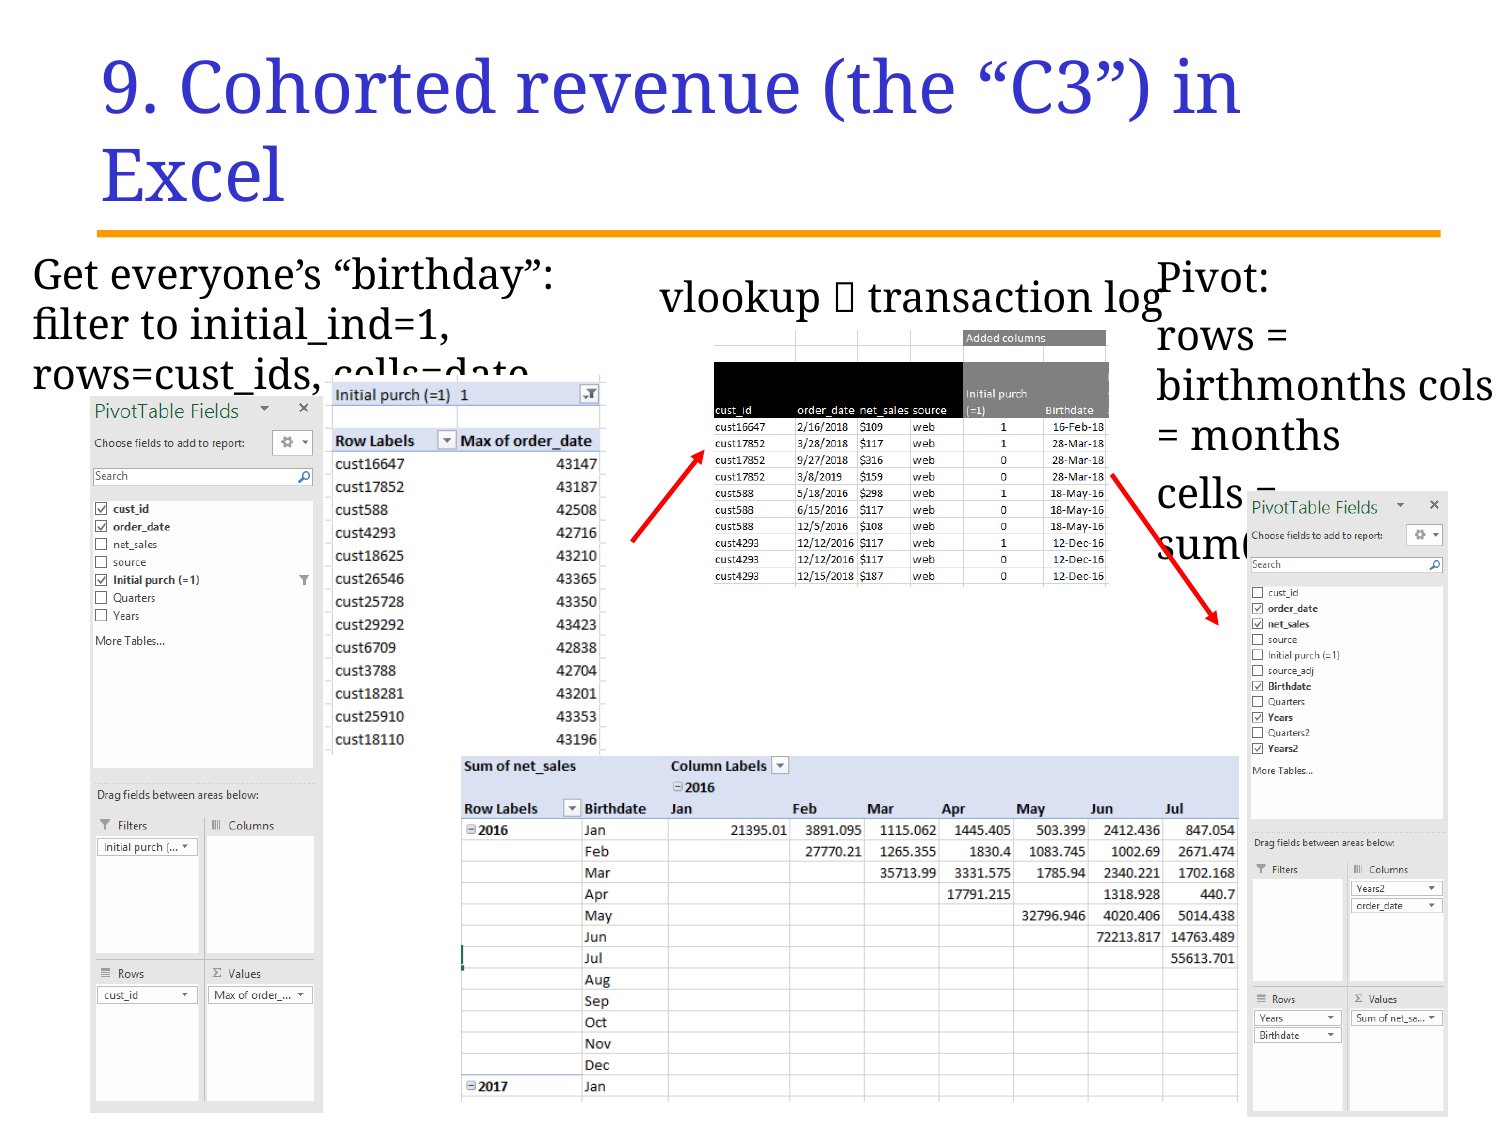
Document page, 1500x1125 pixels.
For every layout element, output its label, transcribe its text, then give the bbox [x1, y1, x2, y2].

text_box Pivot: rows = birthmonths cols = months cells = sum(spend) [1141, 243, 1500, 475]
picture [1247, 491, 1449, 1118]
text_box 9. Cohorted revenue (the “C3”) in Excel [85, 34, 1361, 222]
text_box Get everyone’s “birthday”: filter to initial_ind=1, rows=cust_ids, cells=date [17, 240, 592, 392]
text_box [631, 449, 705, 543]
text_box vlookup  transaction log [644, 262, 1141, 332]
picture [325, 375, 607, 755]
picture [90, 395, 323, 1114]
picture [461, 756, 1239, 1102]
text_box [1111, 474, 1219, 626]
picture [713, 330, 1109, 588]
